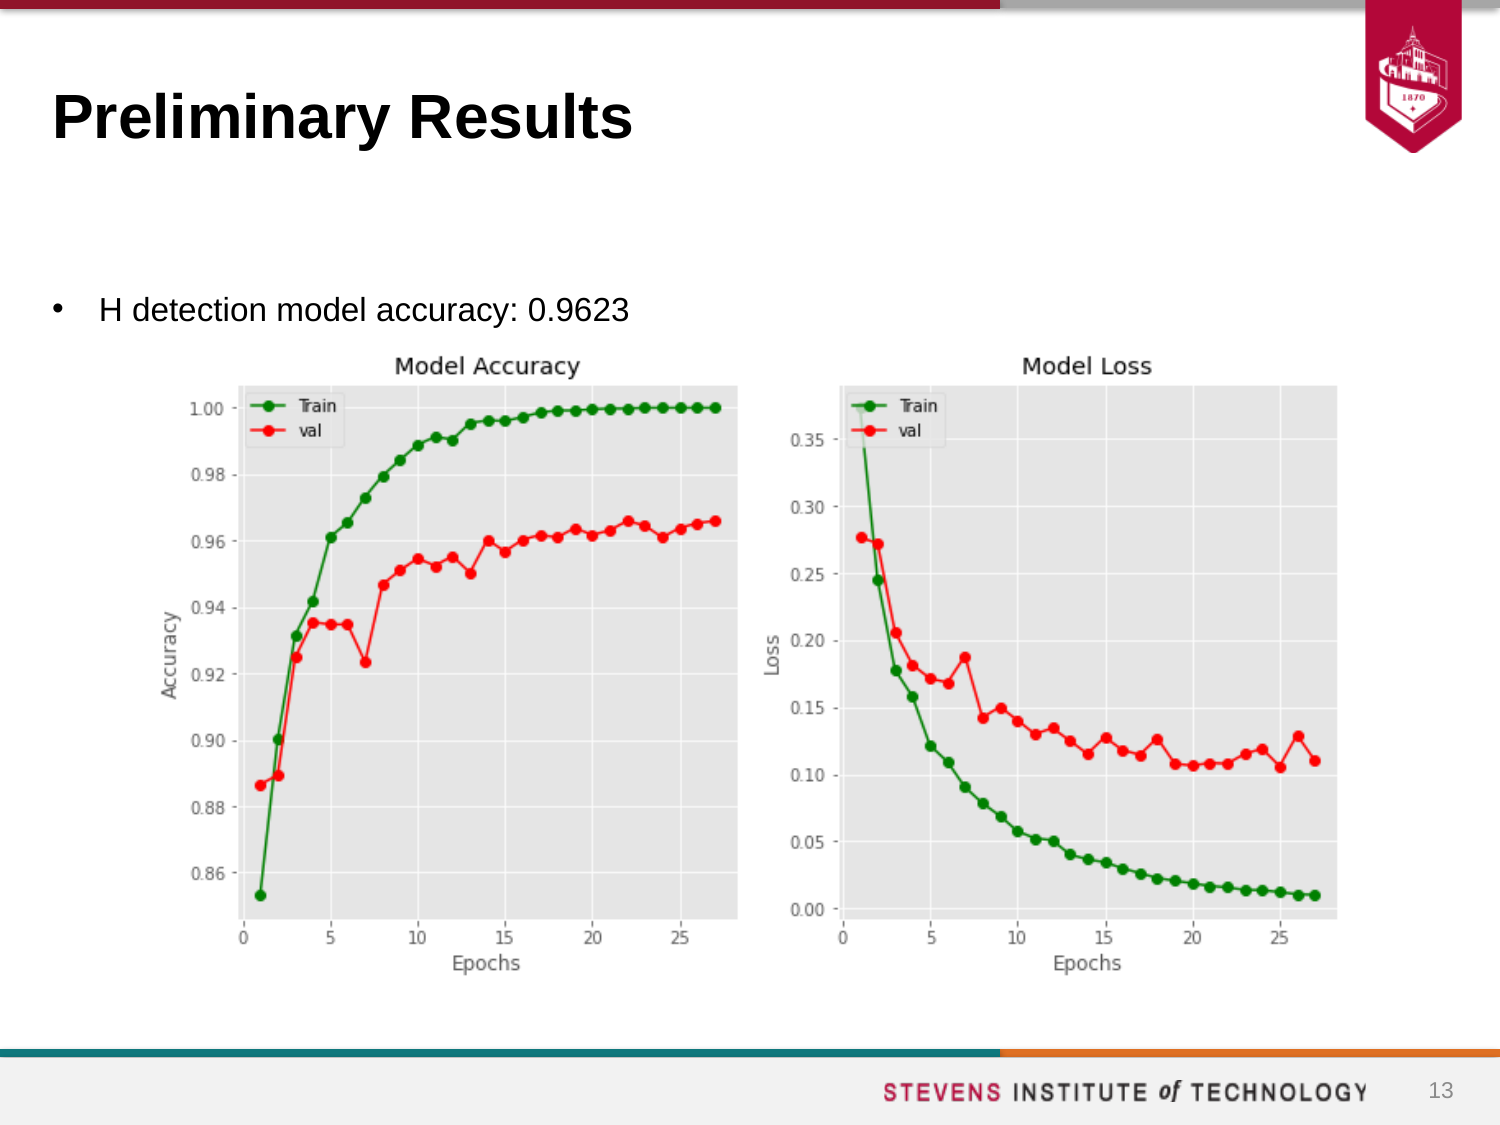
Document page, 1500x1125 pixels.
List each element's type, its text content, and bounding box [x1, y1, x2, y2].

picture [150, 345, 1350, 988]
slide_number 13 [1401, 1059, 1481, 1120]
list H detection model accuracy: 0.9623 [37, 280, 1463, 1000]
title Preliminary Results [37, 68, 1236, 157]
